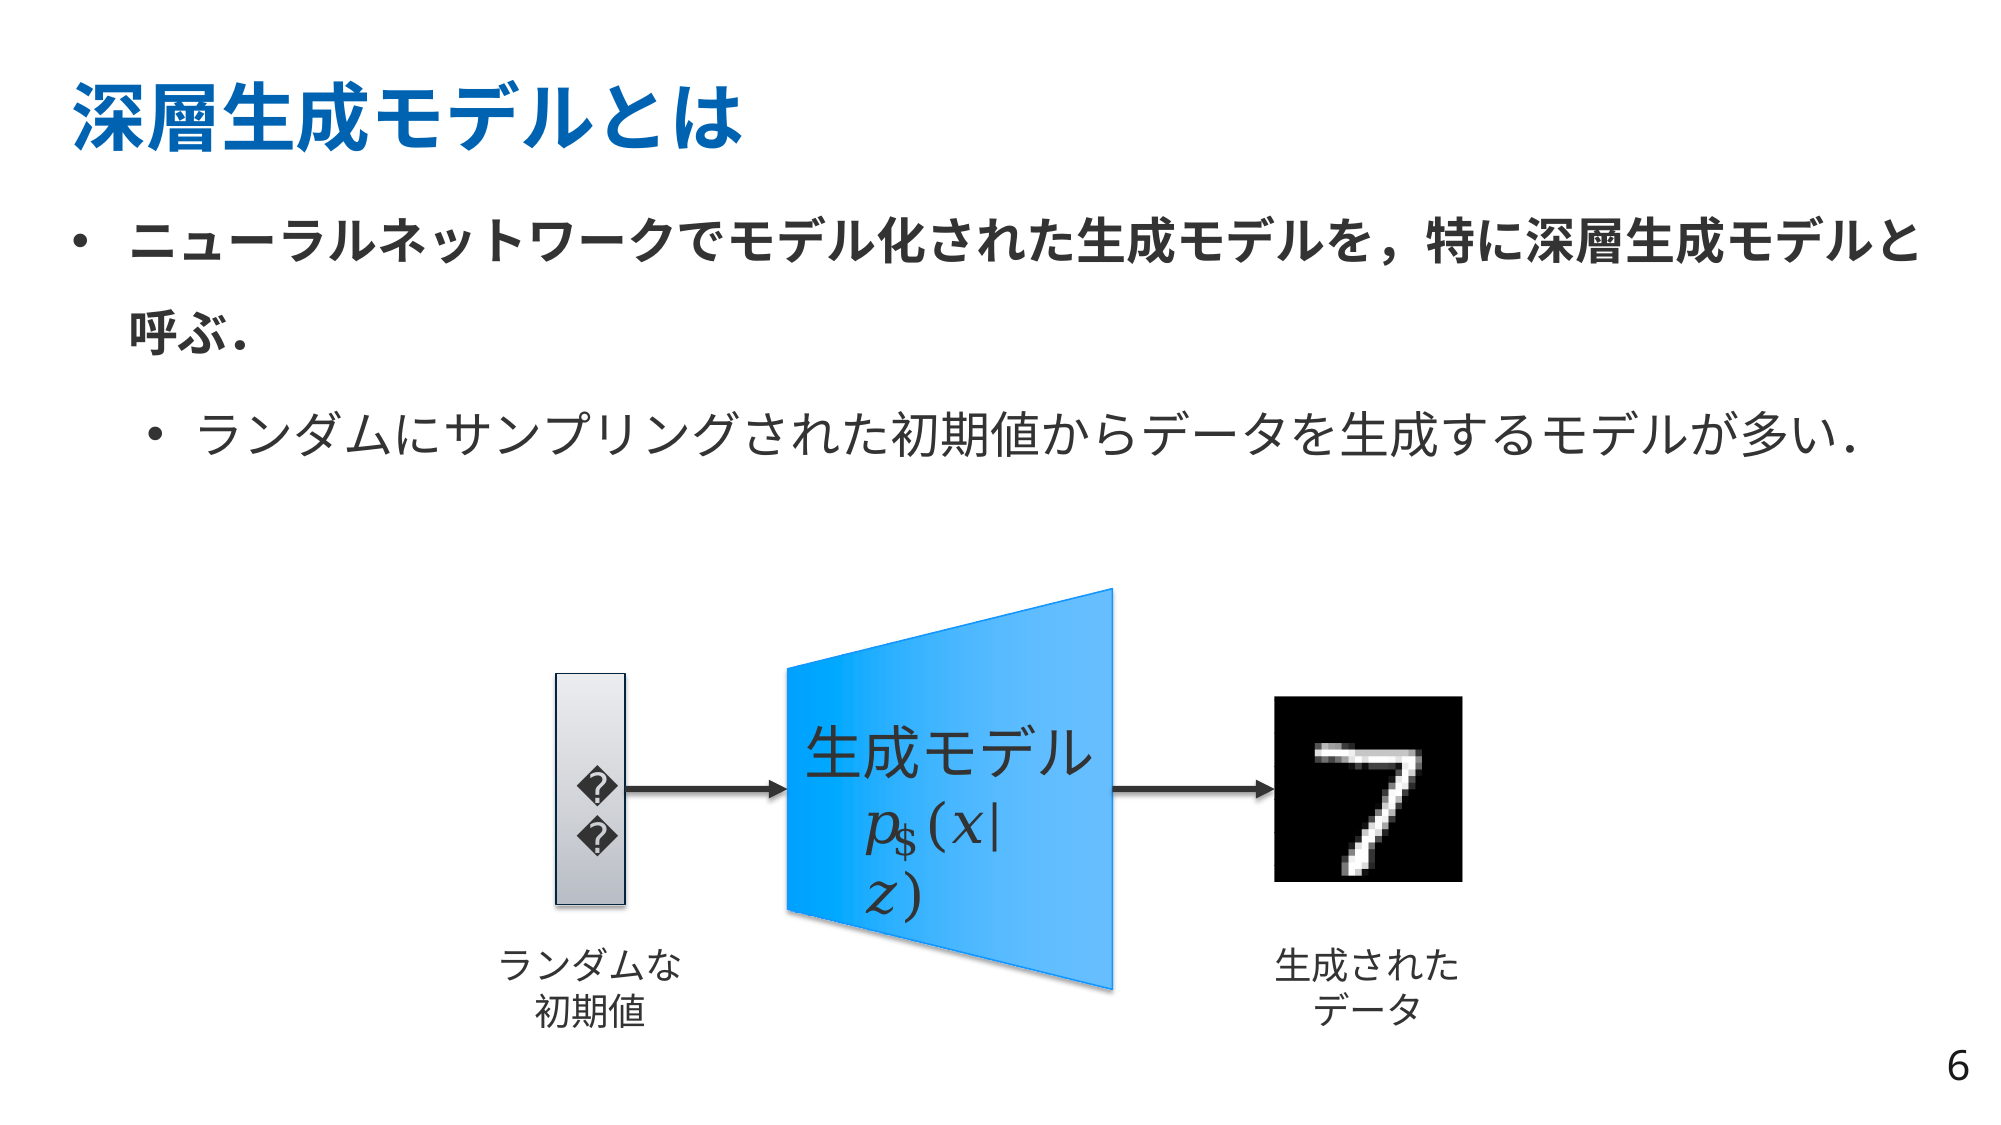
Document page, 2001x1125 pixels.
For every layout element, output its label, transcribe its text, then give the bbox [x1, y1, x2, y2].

text_box 生成されたデータ [1272, 939, 1465, 1033]
text_box ニューラルネットワークでモデル化された⽣成モデルを，特に深層⽣成モデルと呼ぶ． ランダムにサンプリングされた初期値からデータを⽣成するモデルが多い． [69, 175, 1931, 464]
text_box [548, 669, 634, 916]
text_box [779, 584, 1121, 694]
text_box ランダムな初期値 [494, 939, 687, 1033]
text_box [779, 890, 1121, 1002]
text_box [618, 695, 1463, 883]
slide_number 6 [1917, 1048, 1979, 1125]
title 深層⽣成モデルとは [69, 68, 749, 175]
